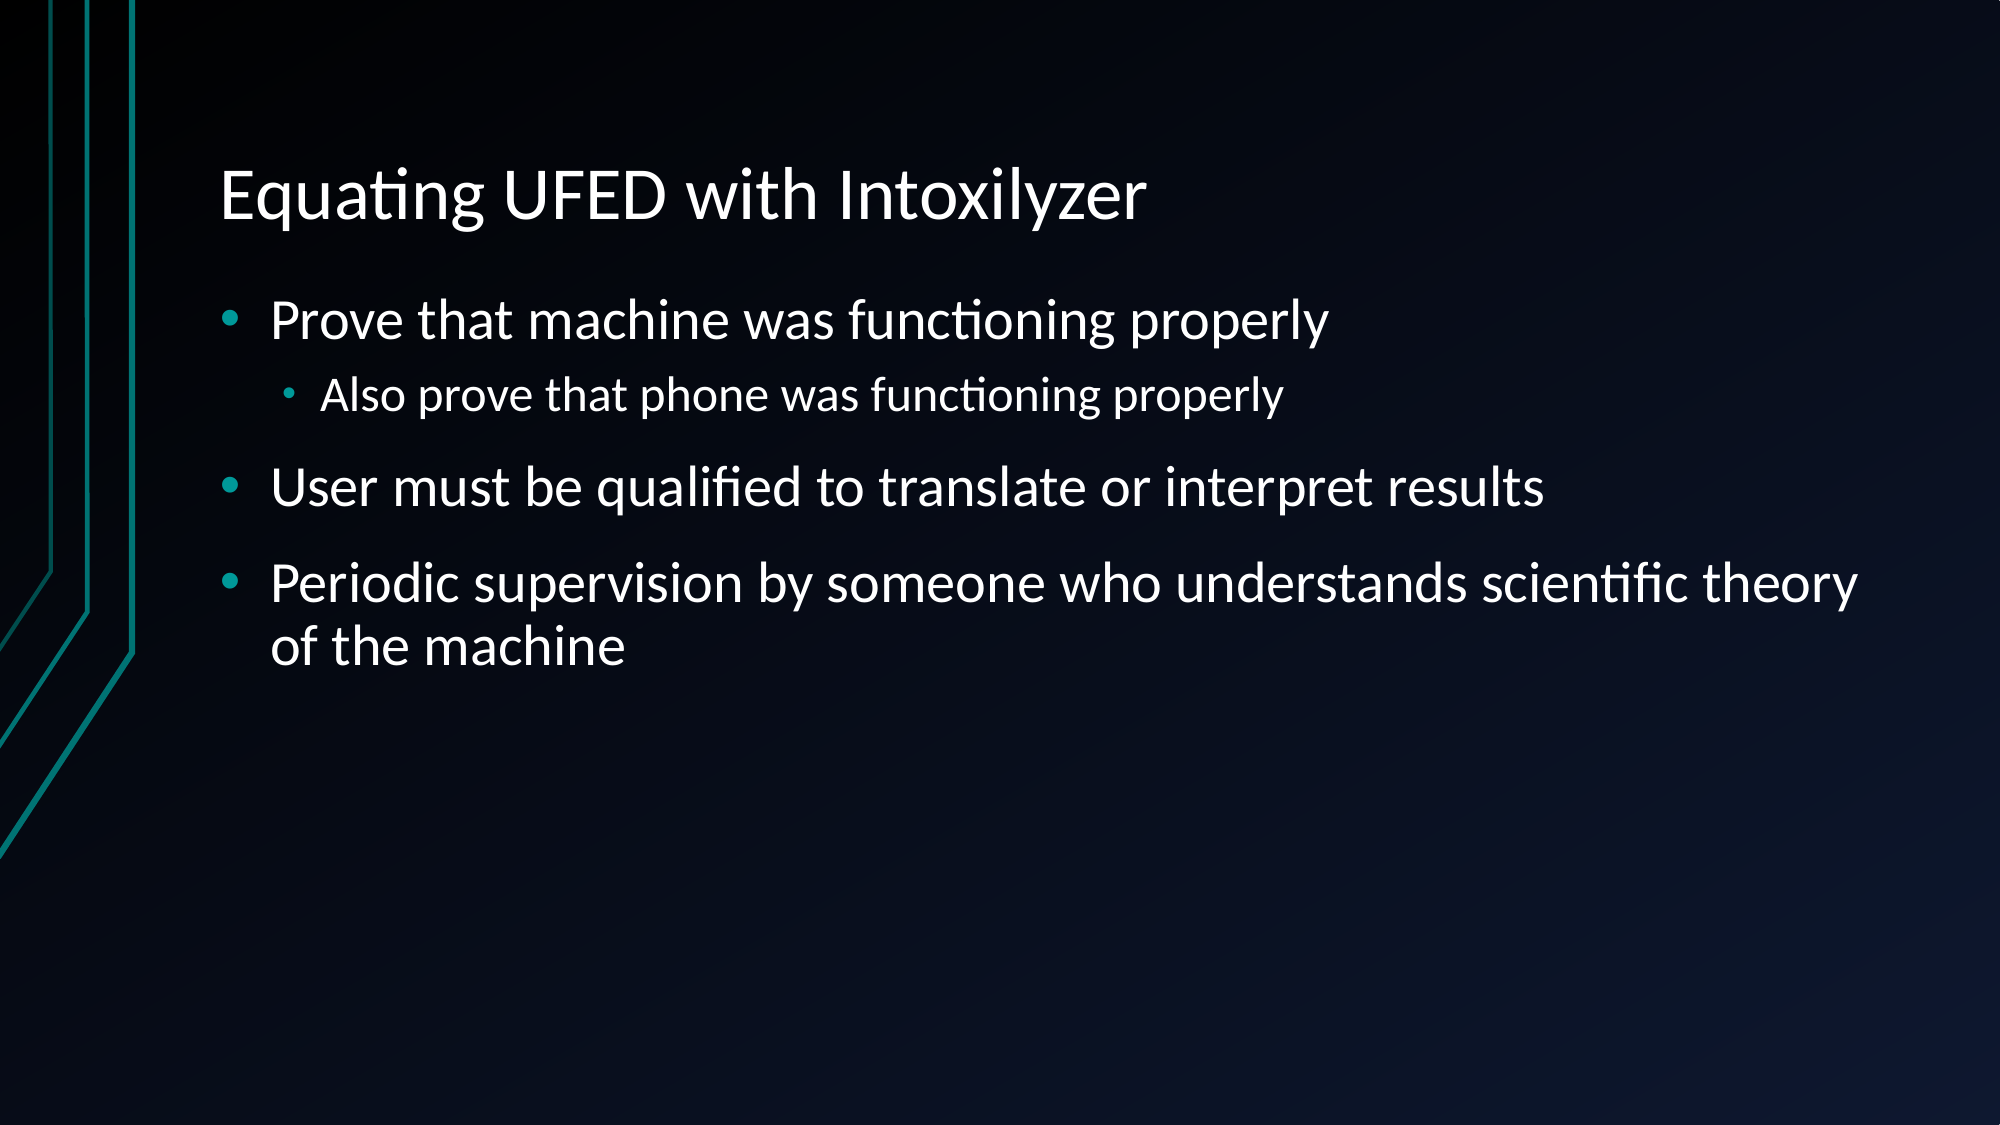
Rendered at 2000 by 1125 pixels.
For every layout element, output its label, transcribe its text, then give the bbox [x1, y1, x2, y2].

title Equating UFED with Intoxilyzer [199, 45, 1900, 246]
list Prove that machine was functioning properly Also prove that phone was functioning properly User must be qualified to translate or interpret results Periodic supervision by someone who understands scientific theory of the machine [199, 279, 1900, 1012]
